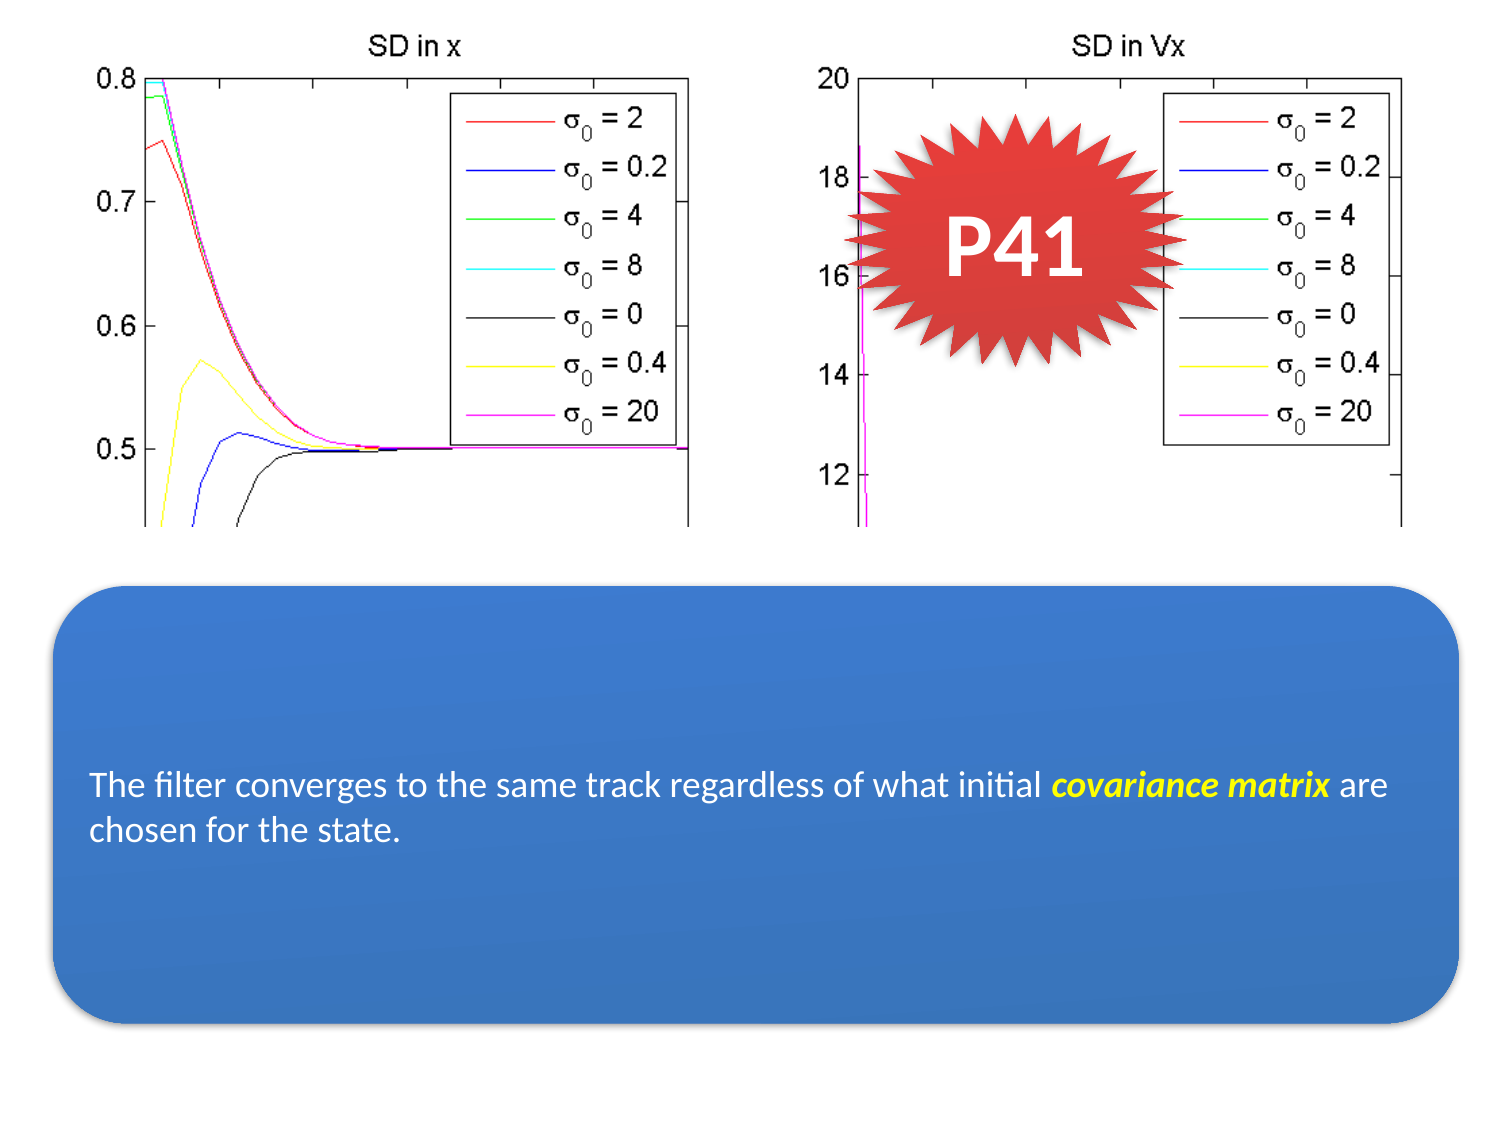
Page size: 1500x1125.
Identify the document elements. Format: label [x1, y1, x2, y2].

text_box [52, 585, 1460, 1024]
picture [87, 27, 1436, 527]
